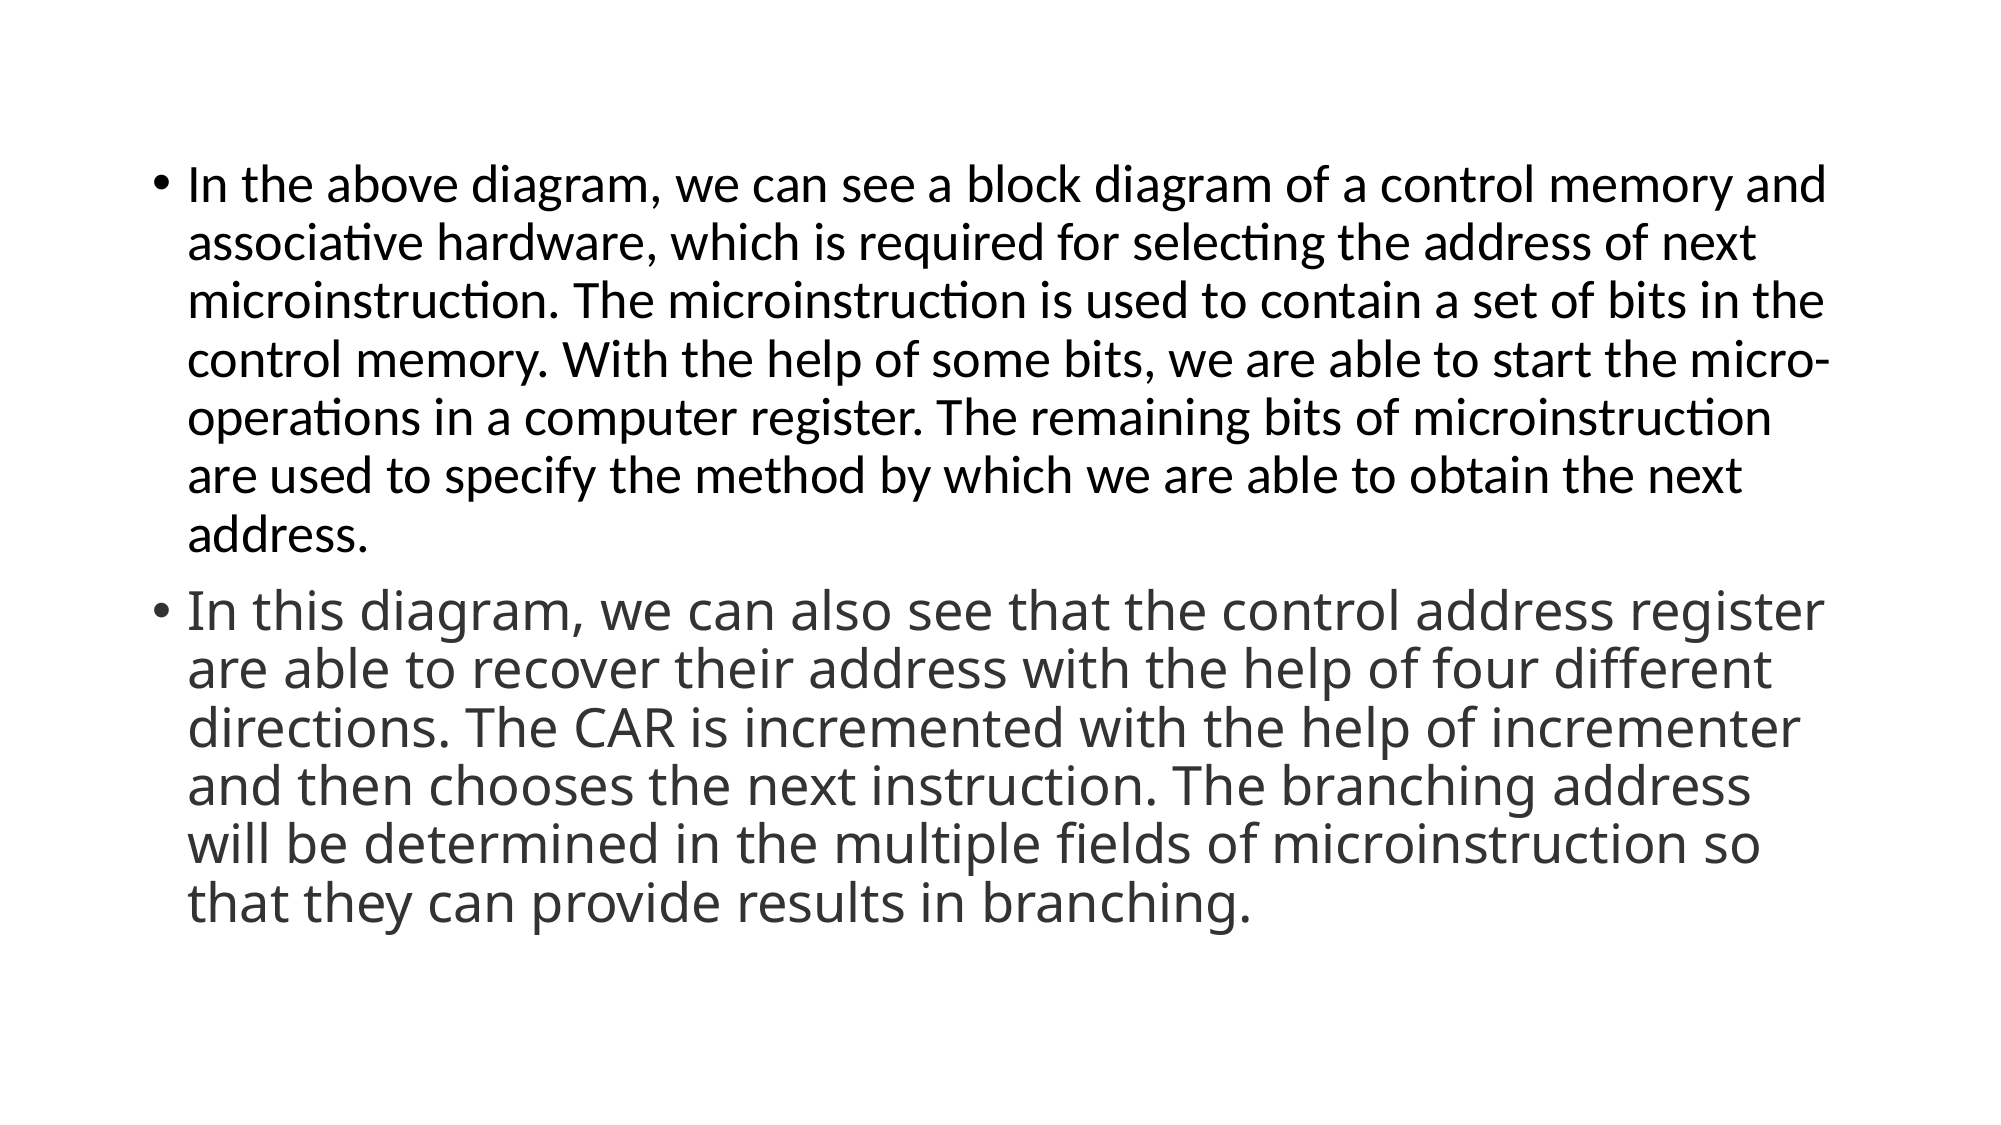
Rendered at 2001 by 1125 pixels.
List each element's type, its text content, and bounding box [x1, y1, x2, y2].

list In the above diagram, we can see a block diagram of a control memory and associative hardware, which is required for selecting the address of next microinstruction. The microinstruction is used to contain a set of bits in the control memory. With the help of some bits, we are able to start the micro-operations in a computer register. The remaining bits of microinstruction are used to specify the method by which we are able to obtain the next address. In this diagram, we can also see that the control address register are able to recover their address with the help of four different directions. The CAR is incremented with the help of incrementer and then chooses the next instruction. The branching address will be determined in the multiple fields of microinstruction so that they can provide results in branching. [137, 147, 1863, 1014]
